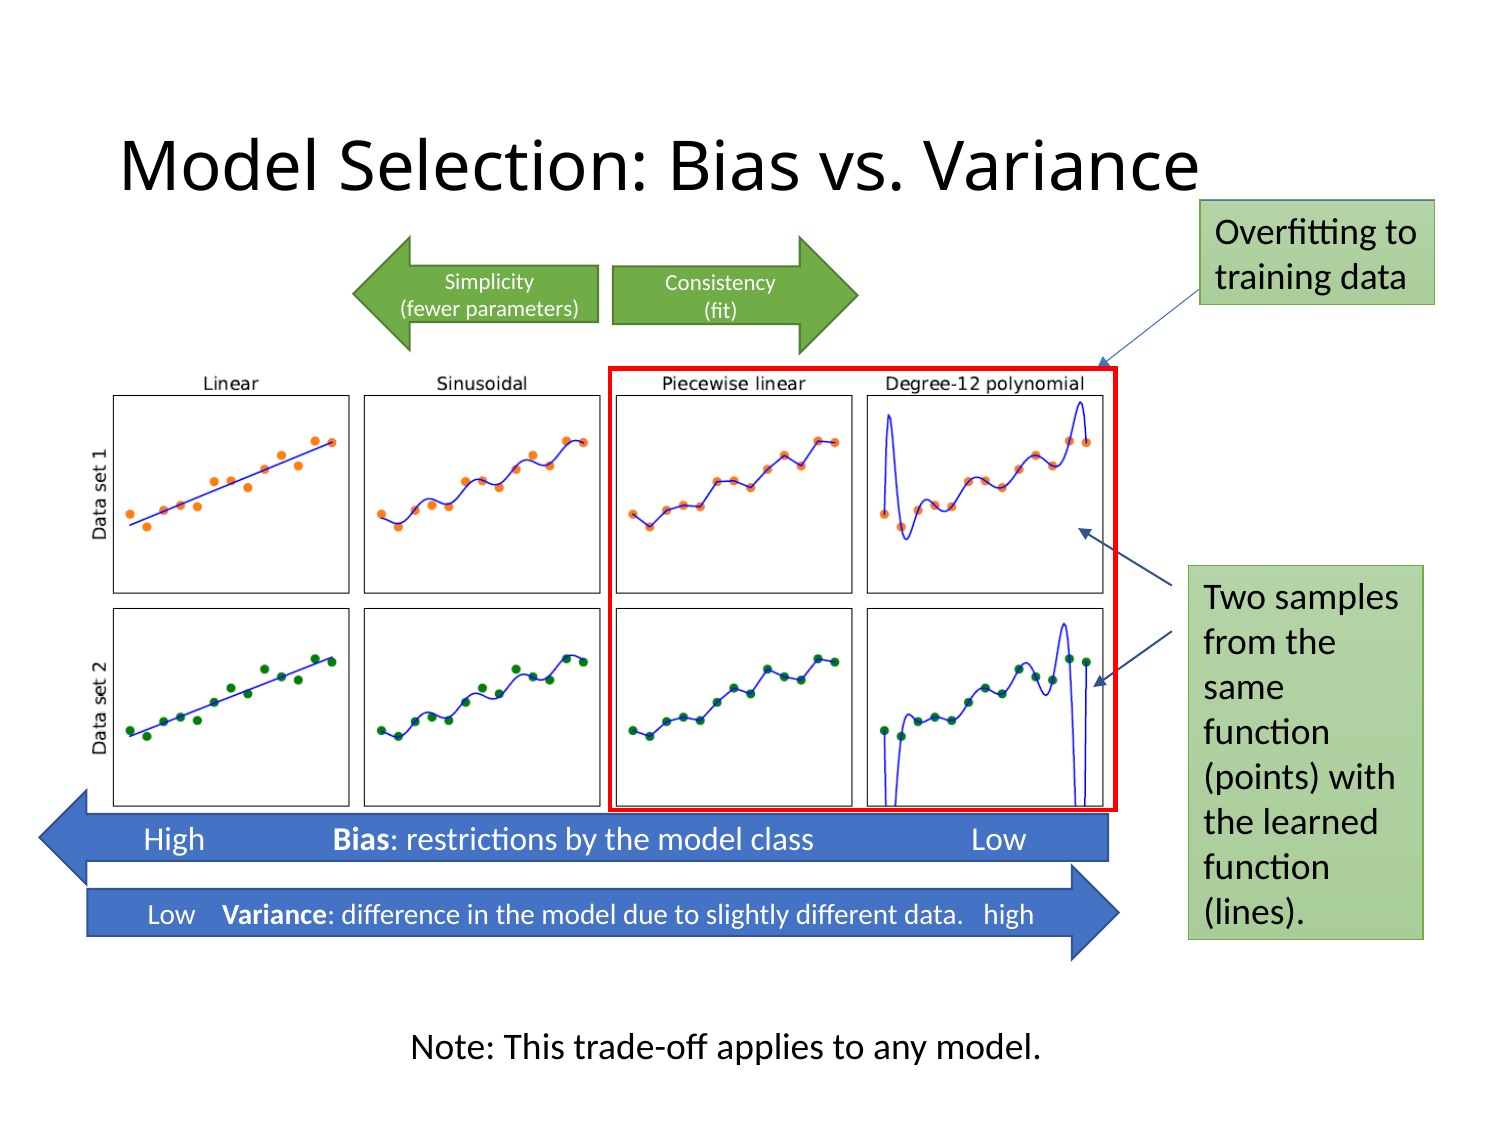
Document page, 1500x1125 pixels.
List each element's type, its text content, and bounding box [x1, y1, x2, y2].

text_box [1093, 631, 1172, 688]
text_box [1078, 528, 1172, 586]
text_box Consistency (fit) [611, 234, 860, 352]
text_box [1109, 688, 1117, 811]
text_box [1096, 237, 1266, 369]
title Model Selection: Bias vs. Variance [103, 59, 1397, 278]
text_box [1109, 586, 1117, 631]
text_box [1109, 369, 1117, 528]
text_box High Bias: restrictions by the model class Low [37, 799, 1110, 887]
text_box Note: This trade-off applies to any model. [103, 1015, 1350, 1075]
text_box Overfitting to training data [1199, 199, 1435, 305]
text_box Simplicity (fewer parameters) [351, 234, 600, 352]
text_box Low Variance: difference in the model due to slightly different data. high [86, 863, 1121, 962]
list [76, 352, 1109, 819]
